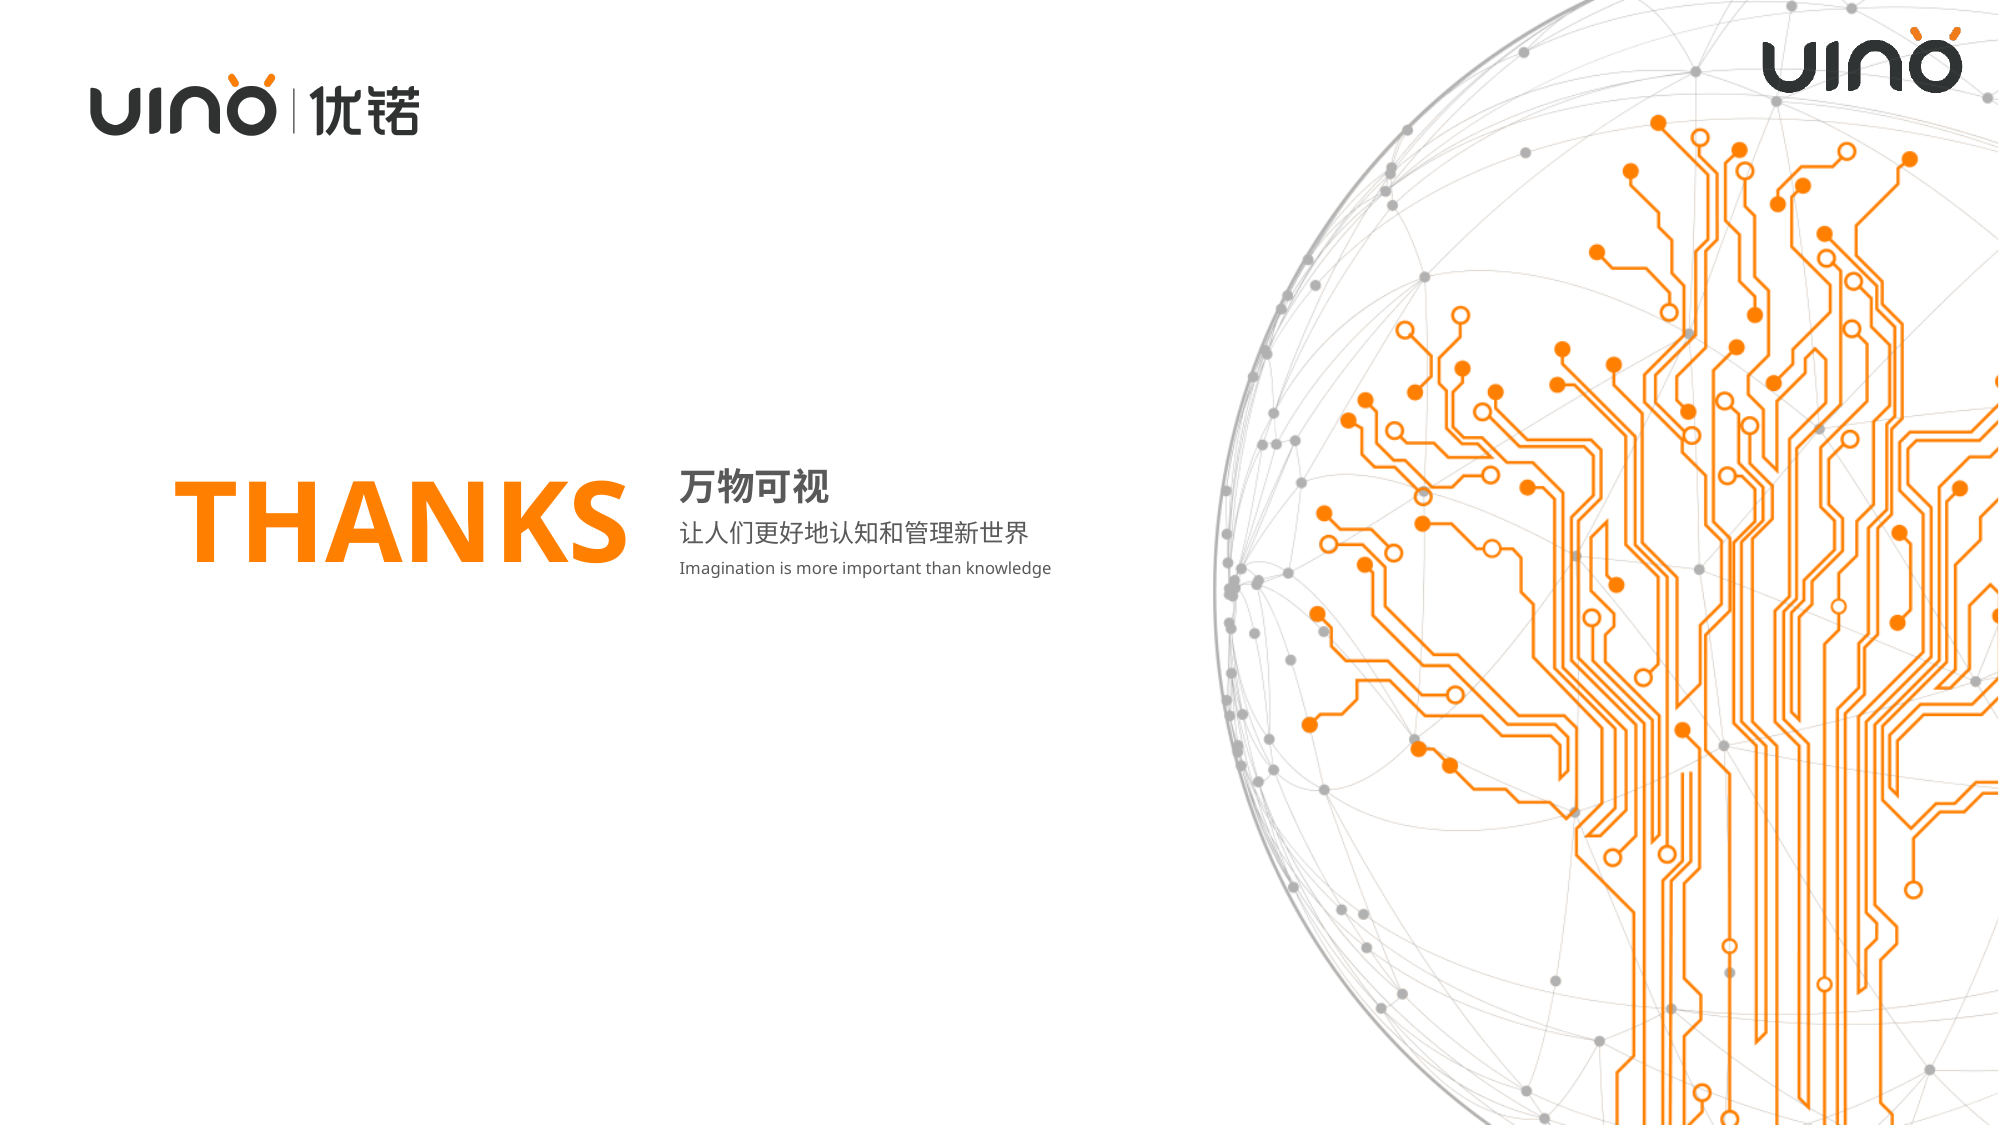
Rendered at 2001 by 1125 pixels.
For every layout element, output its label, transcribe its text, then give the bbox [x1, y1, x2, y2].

picture [0, 0, 1999, 1125]
text_box Imagination is more important than knowledge [672, 555, 1147, 586]
text_box THANKS [166, 442, 639, 593]
text_box 万物可视 让人们更好地认知和管理新世界 [672, 442, 1147, 555]
